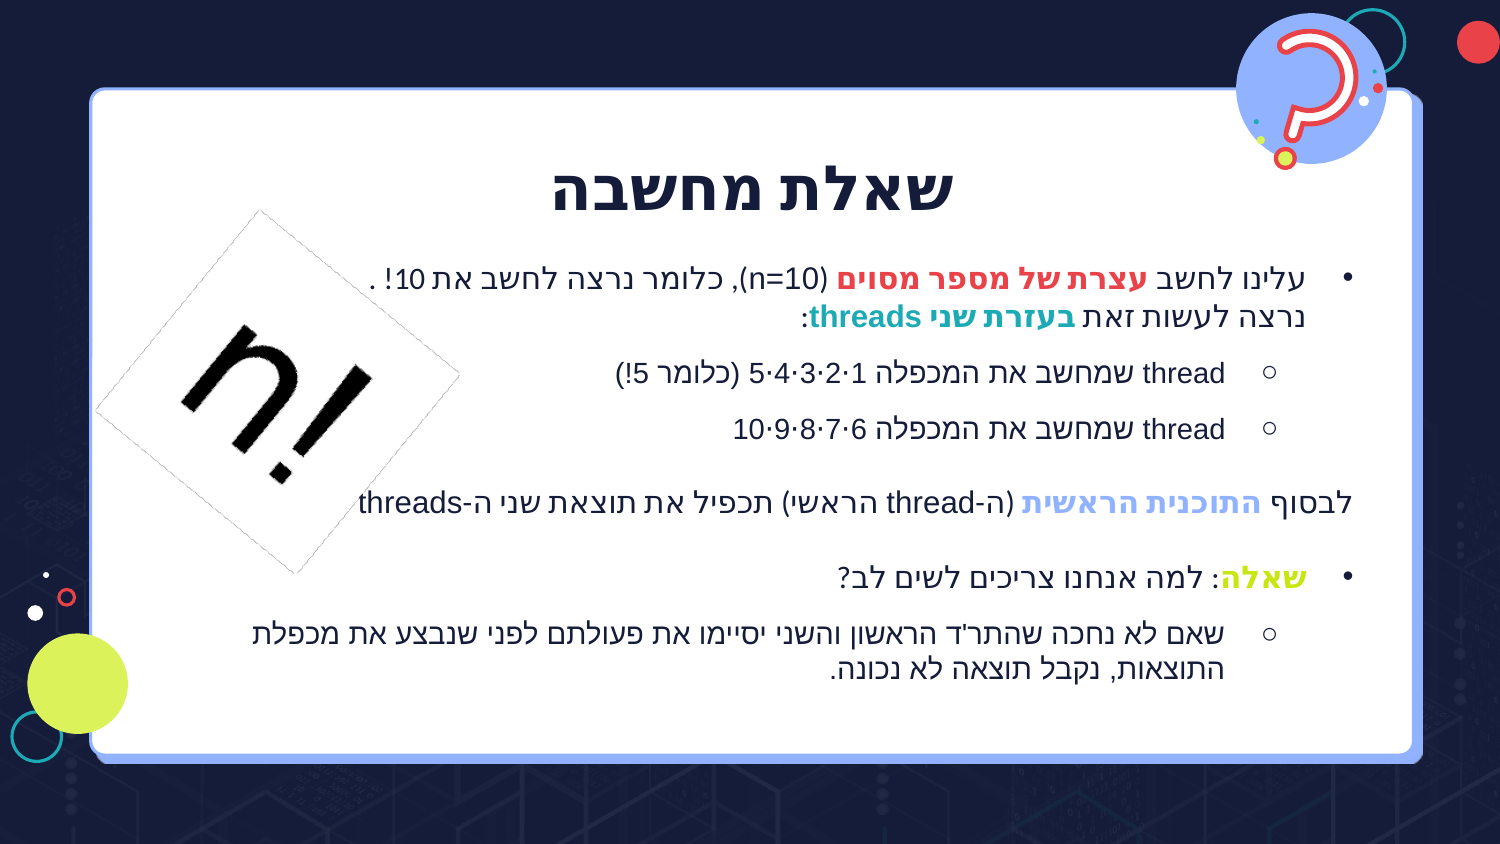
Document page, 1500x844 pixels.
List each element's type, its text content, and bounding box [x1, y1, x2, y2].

picture [95, 209, 460, 574]
title שאלת מחשבה [127, 118, 1376, 252]
list עלינו לחשב עצרת של מספר מסוים (n=10), כלומר נרצה לחשב את 10! . נרצה לעשות זאת בעזרת שני threads: thread שמחשב את המכפלה 1⋅2⋅3⋅4⋅5 (כלומר 5!) thread שמחשב את המכפלה 6⋅7⋅8⋅9⋅10 לבסוף התוכנית הראשית (ה-thread הראשי) תכפיל את תוצאת שני ה-threads שאלה: למה אנחנו צריכים לשים לב? שאם לא נחכה שהתר'ד הראשון והשני יסיימו את פעולתם לפני שנבצע את מכפלת התוצאות, נקבל תוצאה לא נכונה. [231, 258, 1376, 696]
